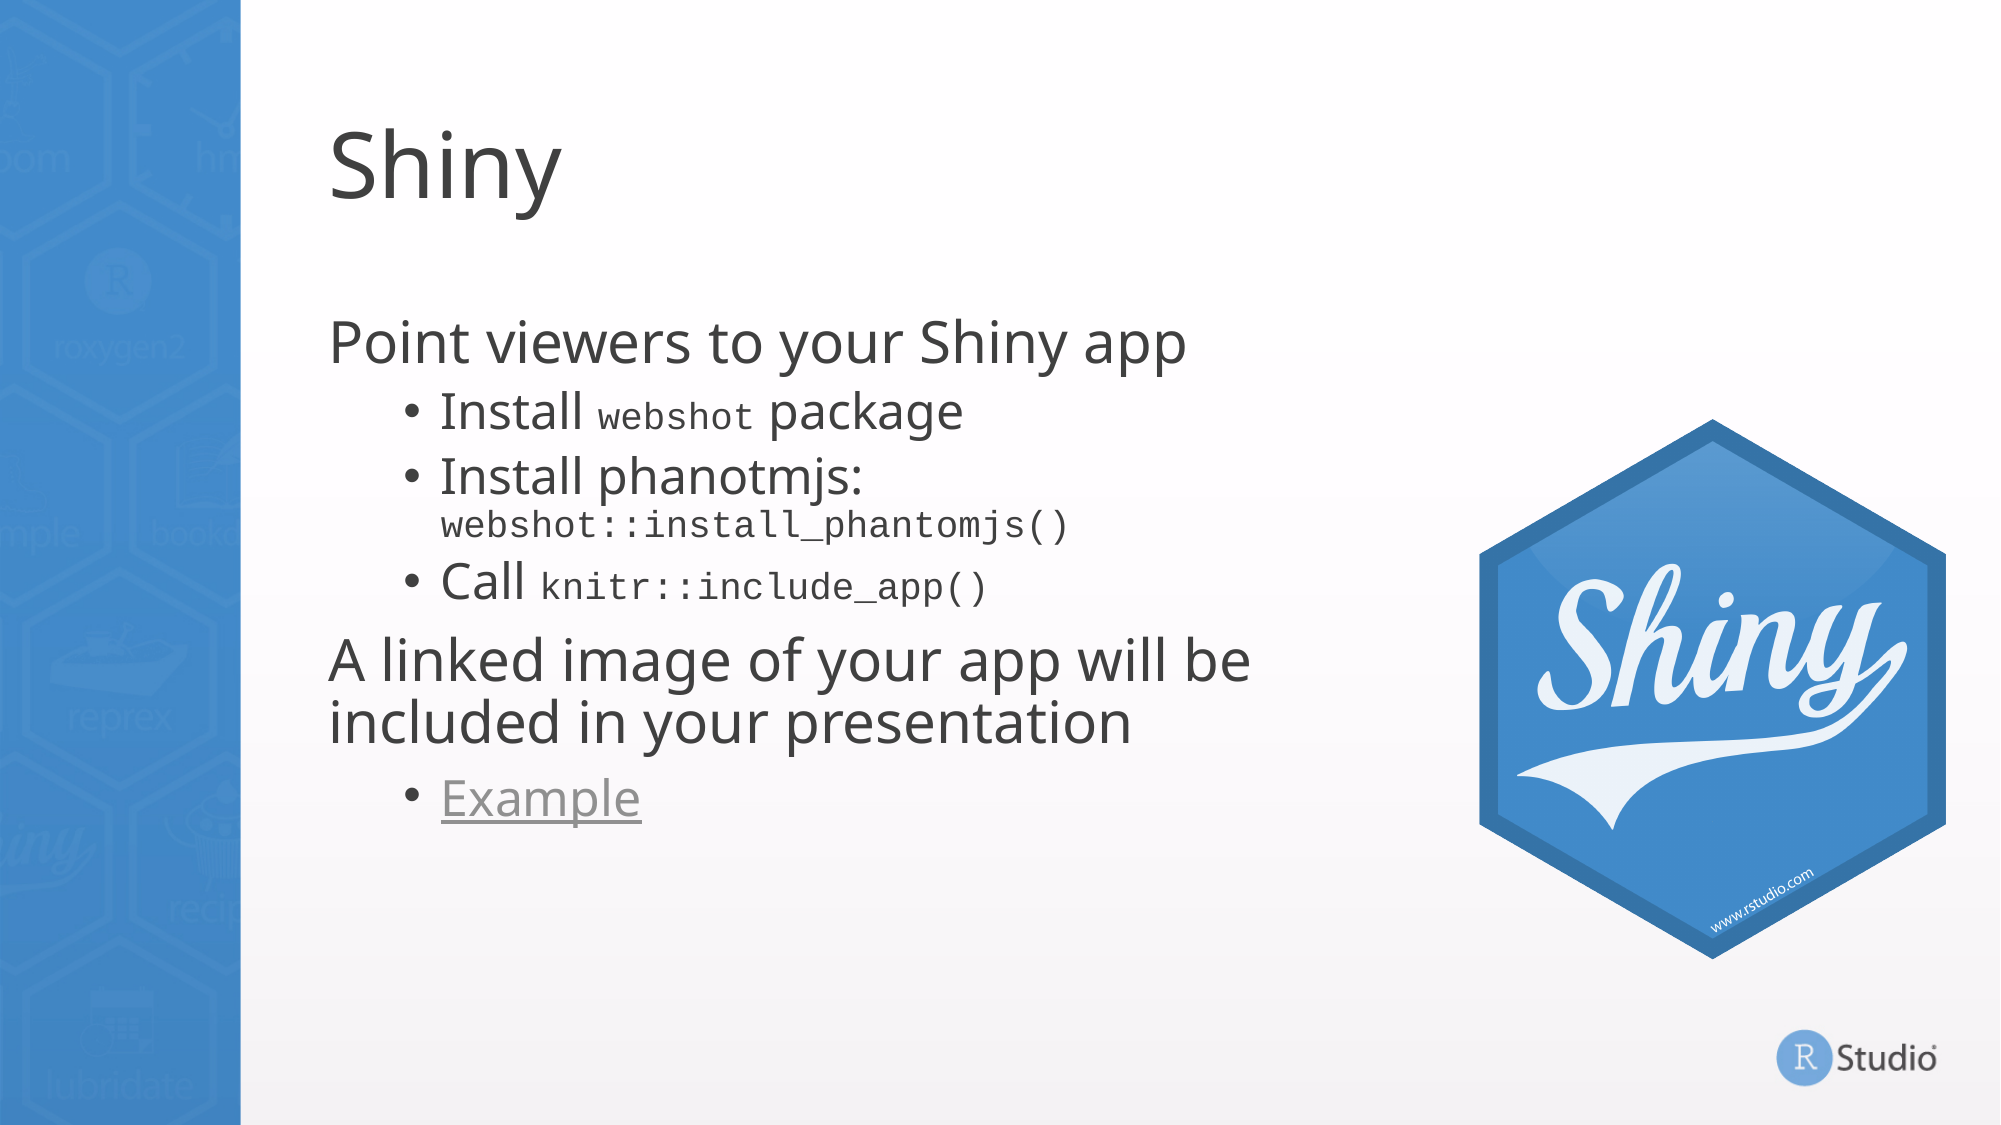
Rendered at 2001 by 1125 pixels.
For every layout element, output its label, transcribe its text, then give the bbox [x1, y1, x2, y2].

list Point viewers to your Shiny app Install webshot package Install phanotmjs: webshot::install_phantomjs() Call knitr::include_app() A linked image of your app will be included in your presentation Example [313, 305, 1480, 1076]
title Shiny [313, 59, 1948, 278]
picture [0, 0, 2000, 1125]
